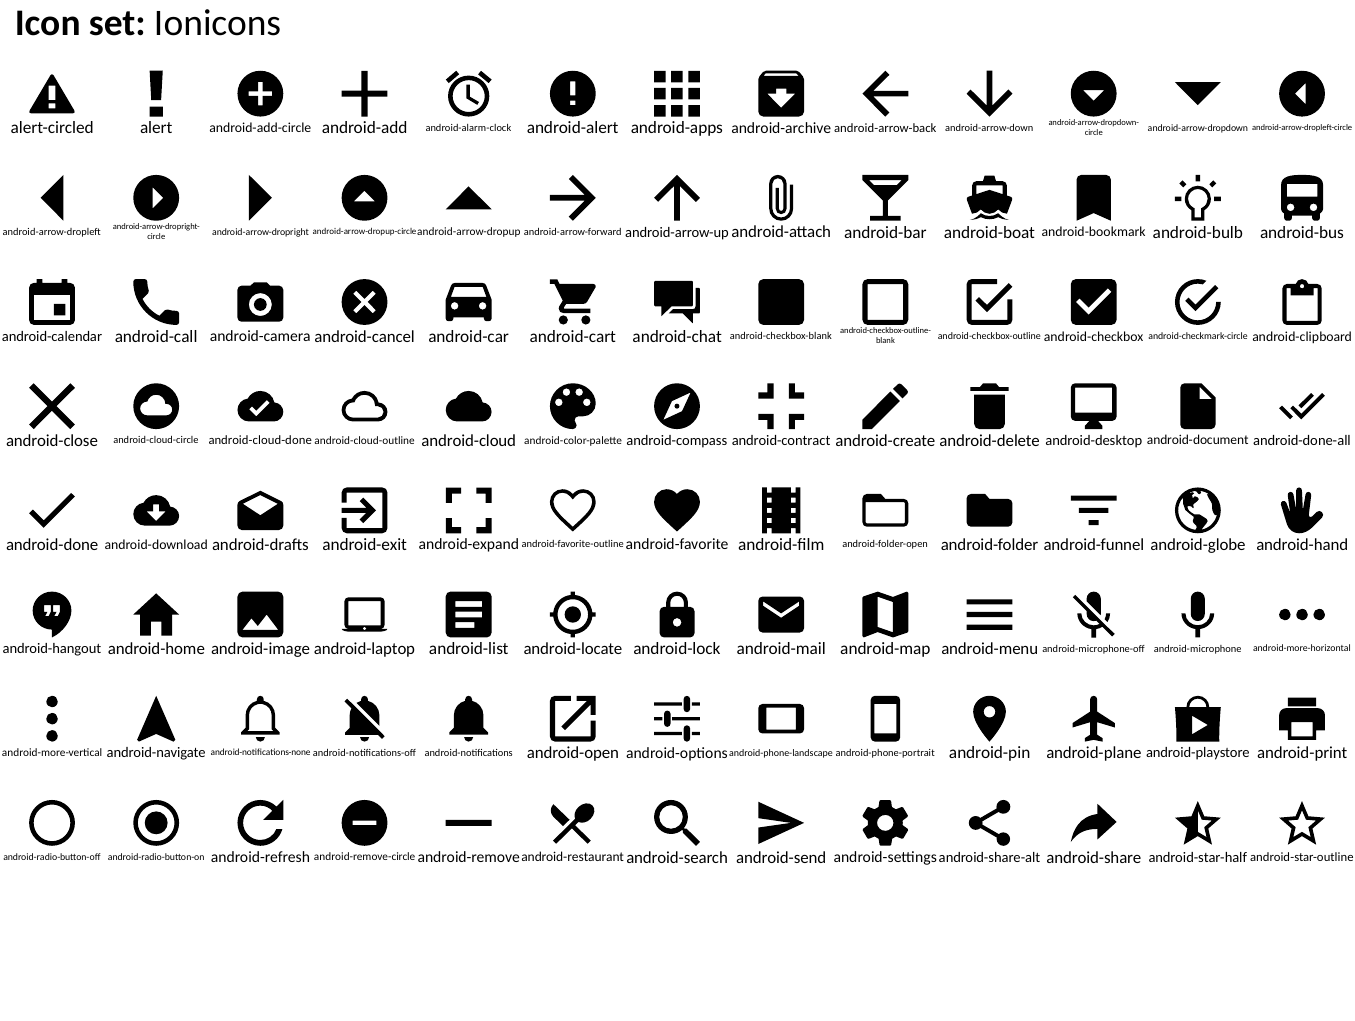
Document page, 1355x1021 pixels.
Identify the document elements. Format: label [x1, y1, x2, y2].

text_box [237, 282, 284, 322]
text_box [1296, 608, 1308, 621]
text_box [445, 282, 492, 322]
text_box [241, 695, 280, 735]
text_box [1070, 803, 1117, 843]
text_box [654, 87, 666, 100]
text_box [237, 490, 284, 531]
text_box [0, 70, 1355, 139]
text_box [29, 74, 75, 114]
text_box [1088, 520, 1099, 526]
text_box [449, 695, 489, 735]
text_box [561, 695, 596, 731]
text_box [341, 497, 377, 524]
text_box [1078, 507, 1109, 513]
text_box [1279, 405, 1293, 420]
text_box [671, 70, 683, 83]
text_box [970, 383, 1009, 391]
text_box [688, 70, 700, 83]
text_box [46, 712, 58, 725]
text_box [966, 493, 1013, 527]
text_box [0, 279, 1355, 347]
text_box [688, 87, 700, 100]
text_box [341, 597, 388, 632]
text_box [1185, 285, 1219, 312]
text_box [0, 695, 1355, 763]
text_box [1174, 196, 1182, 202]
text_box [1070, 495, 1117, 501]
text_box [654, 70, 666, 83]
text_box [1190, 591, 1205, 622]
text_box [149, 70, 163, 101]
text_box [1179, 180, 1187, 188]
text_box [671, 87, 683, 100]
text_box [1279, 708, 1325, 740]
text_box [0, 591, 1355, 659]
text_box [1290, 393, 1325, 420]
text_box [966, 624, 1013, 630]
text_box [0, 174, 1355, 243]
text_box [0, 799, 1355, 868]
text_box [1214, 196, 1221, 202]
text_box [237, 390, 284, 422]
text_box [0, 487, 1355, 555]
text_box [966, 611, 1013, 618]
text_box [758, 703, 805, 734]
text_box [1279, 608, 1291, 621]
text_box [46, 695, 58, 708]
text_box [975, 283, 1013, 313]
text_box [1174, 82, 1221, 106]
text_box [549, 801, 596, 844]
text_box [549, 279, 596, 314]
text_box [758, 596, 805, 633]
text_box [0, 383, 1355, 451]
text_box [0, 0, 418, 43]
text_box [862, 493, 909, 527]
text_box [445, 819, 492, 826]
text_box [1287, 697, 1317, 707]
text_box [966, 599, 1013, 605]
text_box [1298, 393, 1314, 409]
text_box [788, 383, 805, 399]
text_box [29, 492, 75, 528]
text_box [893, 383, 908, 399]
text_box [133, 495, 180, 526]
text_box [758, 383, 774, 399]
text_box [341, 390, 388, 422]
text_box [1195, 174, 1201, 182]
text_box [445, 186, 492, 210]
text_box [1209, 180, 1217, 188]
text_box [445, 390, 492, 422]
text_box [1313, 608, 1325, 621]
